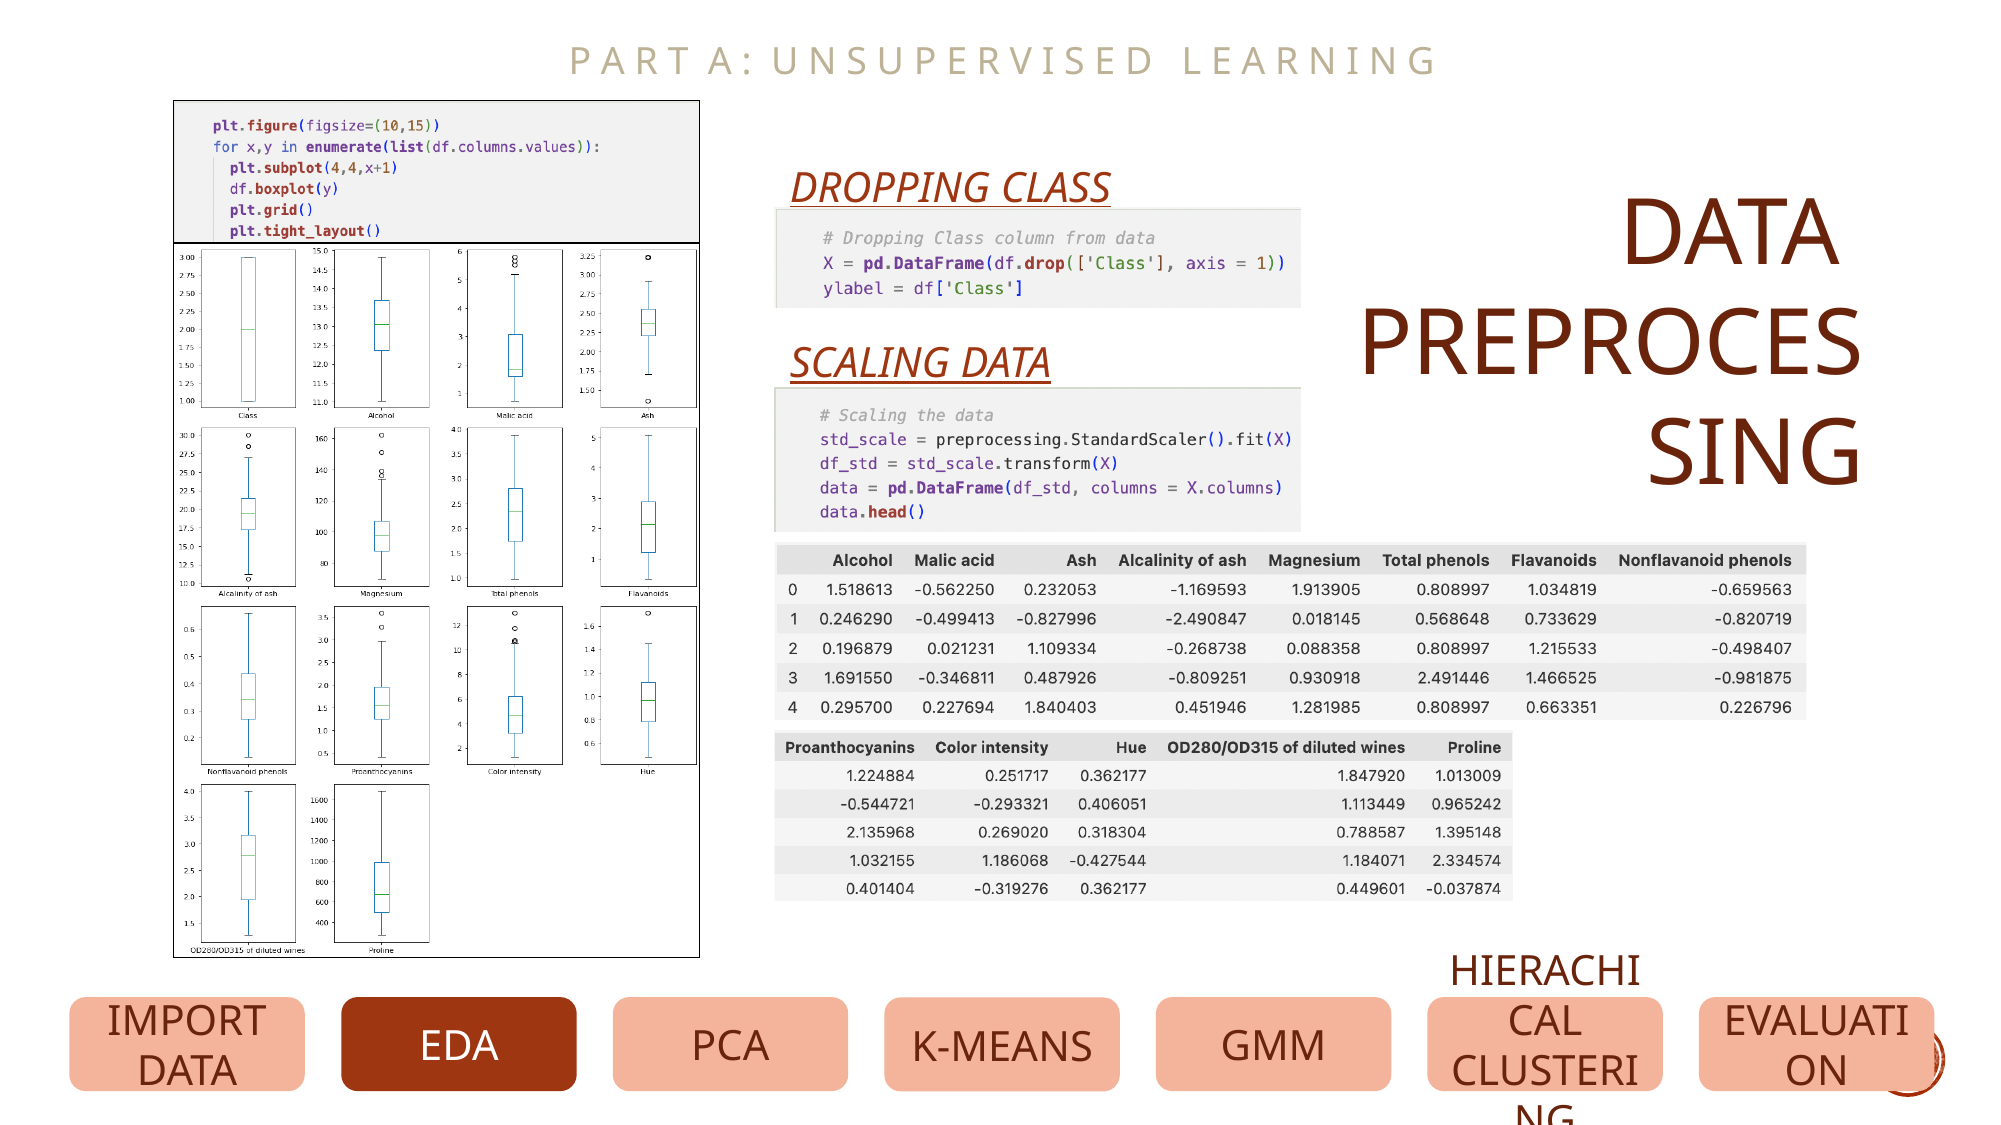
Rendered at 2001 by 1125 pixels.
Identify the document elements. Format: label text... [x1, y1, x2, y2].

picture [173, 243, 700, 958]
text_box PCA [612, 997, 849, 1092]
text_box HIERACHICAL CLUSTERING [1427, 997, 1663, 1092]
text_box P A R T A : U N S U P E R V I S E D L E A R N I N G [482, 29, 1522, 90]
picture [774, 387, 1301, 532]
text_box EDA [341, 997, 577, 1092]
text_box IMPORT DATA [69, 997, 305, 1092]
text_box DROPPING CLASS [774, 153, 1337, 219]
text_box K-MEANS [884, 997, 1120, 1092]
text_box EVALUATION [1698, 997, 1935, 1092]
picture [774, 207, 1301, 308]
text_box DATA PREPROCESSING [1317, 165, 1879, 511]
text_box SCALING DATA [774, 328, 1337, 393]
text_box GMM [1155, 997, 1392, 1092]
picture [774, 542, 1807, 720]
picture [774, 730, 1513, 901]
picture [173, 100, 700, 242]
